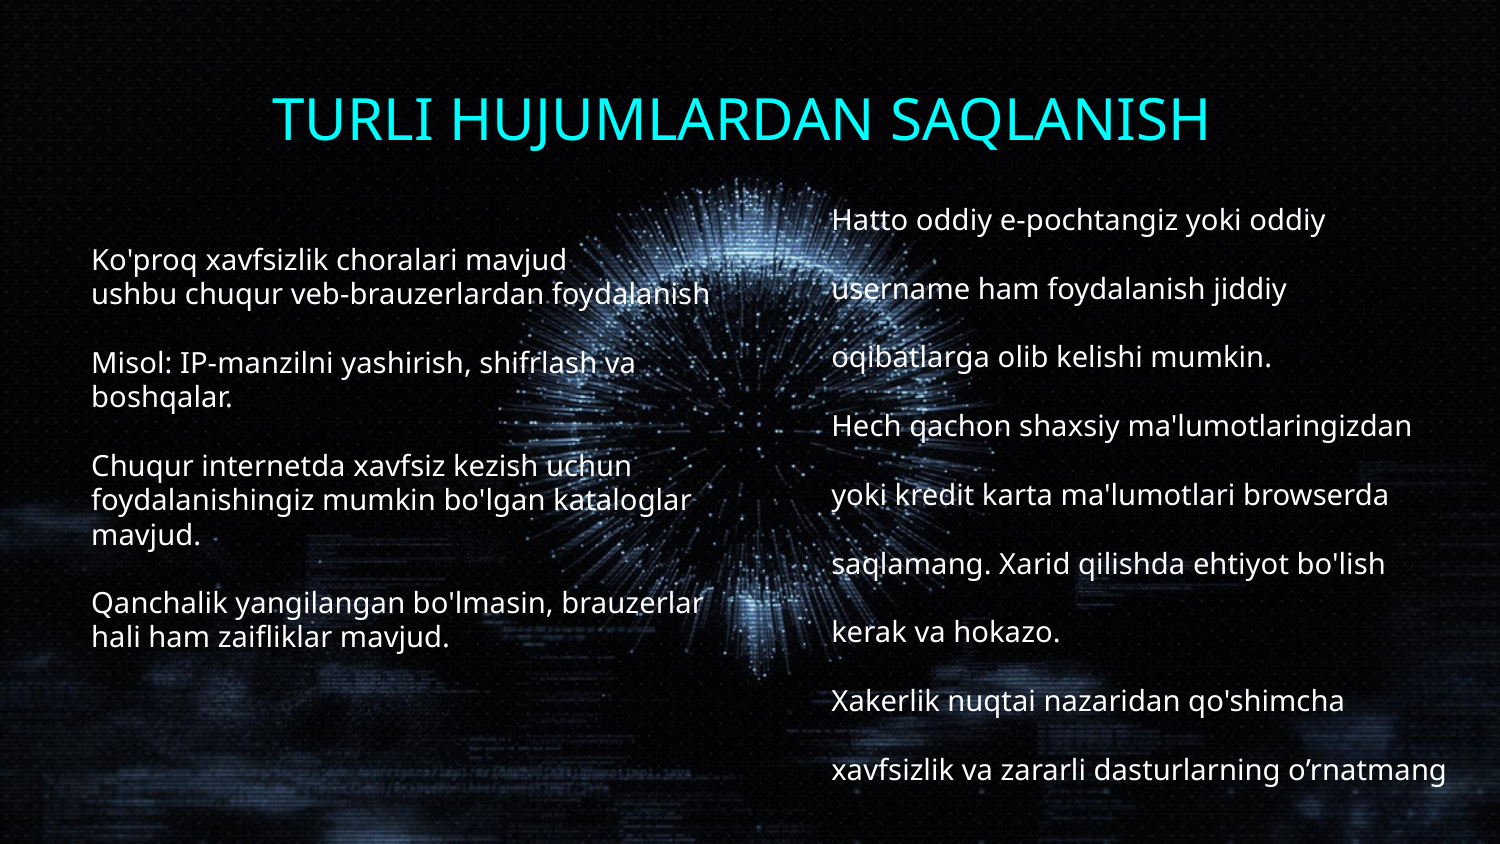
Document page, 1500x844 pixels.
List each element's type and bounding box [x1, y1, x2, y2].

text_box [0, 178, 1494, 794]
text_box [0, 0, 1500, 176]
text_box [0, 182, 1500, 844]
text_box [199, 77, 1500, 173]
